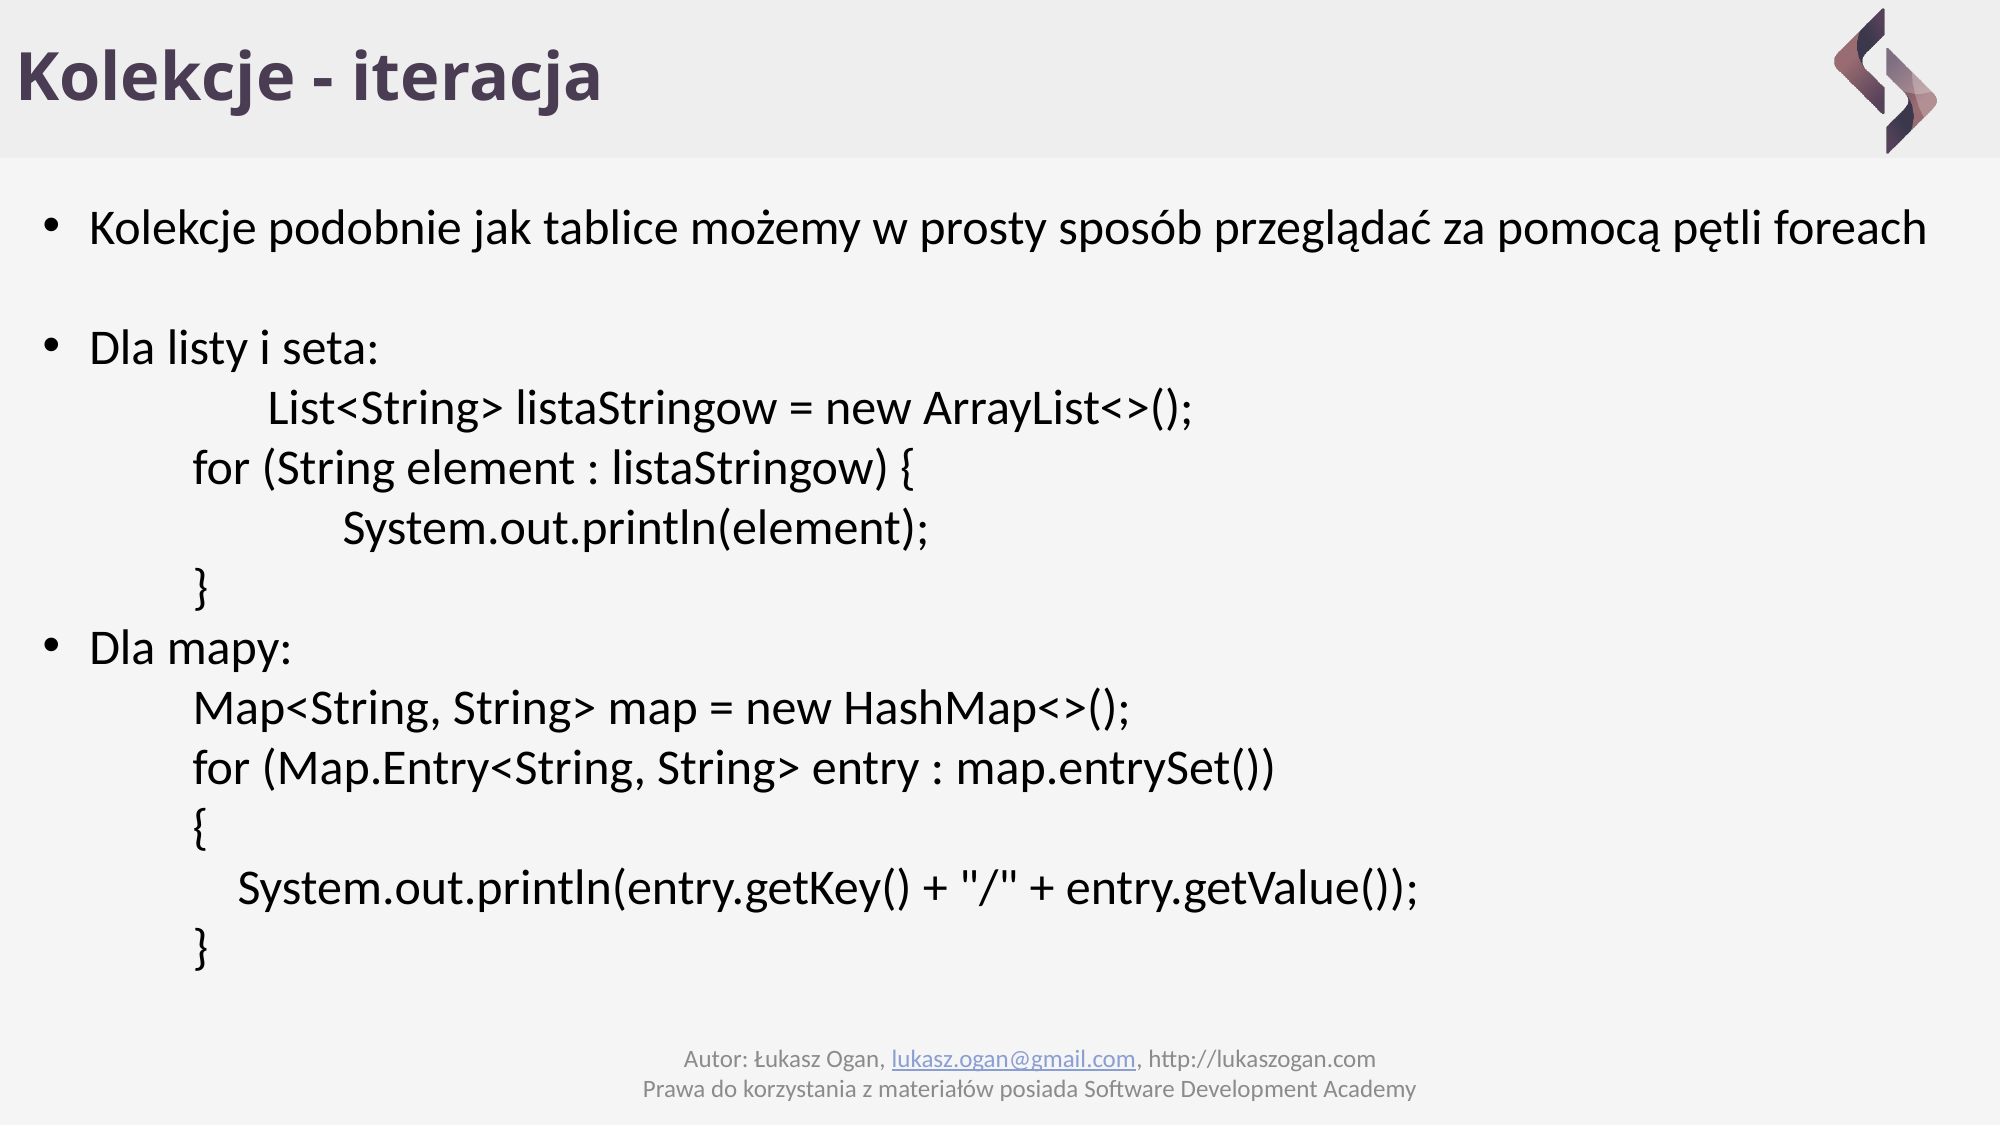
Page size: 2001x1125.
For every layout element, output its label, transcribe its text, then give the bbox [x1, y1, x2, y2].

footer Autor: Łukasz Ogan, lukasz.ogan@gmail.com, http://lukaszogan.com Prawa do korzystania z materiałów posiada Software Development Academy [556, 1042, 1505, 1103]
picture [1787, 0, 2001, 166]
text_box Kolekcje podobnie jak tablice możemy w prosty sposób przeglądać za pomocą pętli foreach Dla listy i seta: List<String> listaStringow = new ArrayList<>(); for (String element : listaStringow) { System.out.println(element); } Dla mapy: Map<String, String> map = new HashMap<>(); for (Map.Entry<String, String> entry : map.entrySet()) { System.out.println(entry.getKey() + "/" + entry.getValue()); } [27, 186, 1946, 1072]
title Kolekcje - iteracja [0, 0, 1788, 158]
